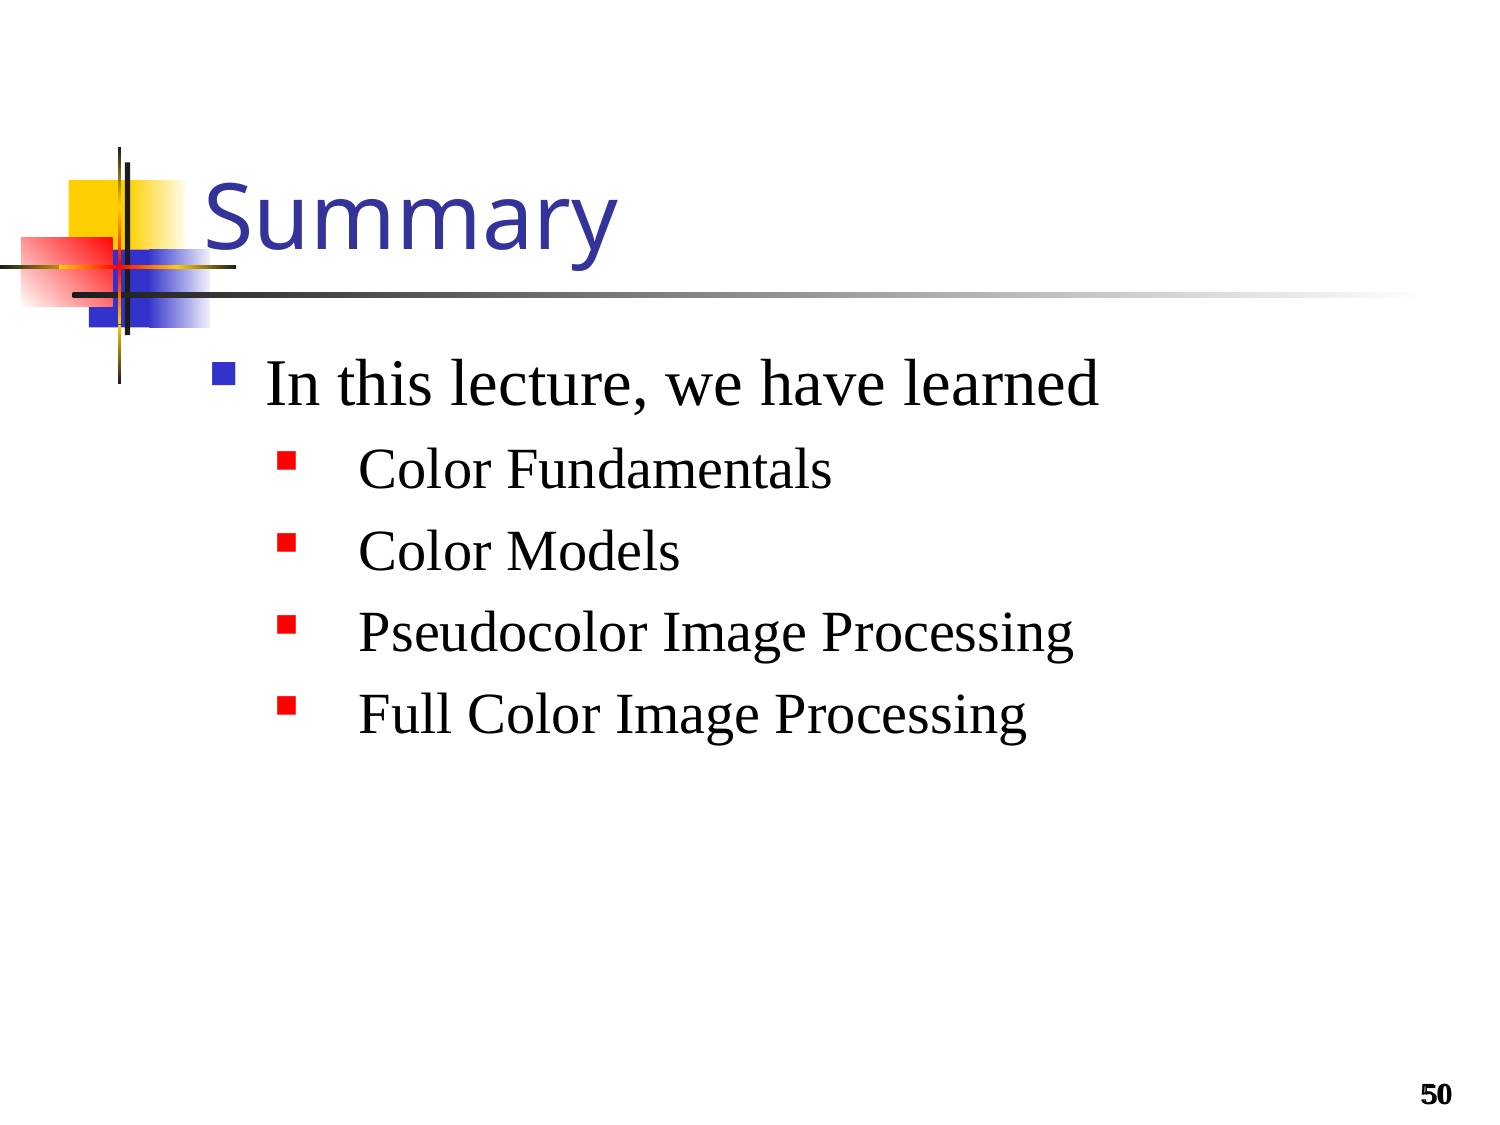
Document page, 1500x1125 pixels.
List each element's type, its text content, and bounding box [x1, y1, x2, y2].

list In this lecture, we have learned Color Fundamentals Color Models Pseudocolor Image Processing Full Color Image Processing [193, 330, 1470, 1007]
title Summary [188, 34, 1468, 276]
text_box 50 [1155, 1042, 1468, 1118]
